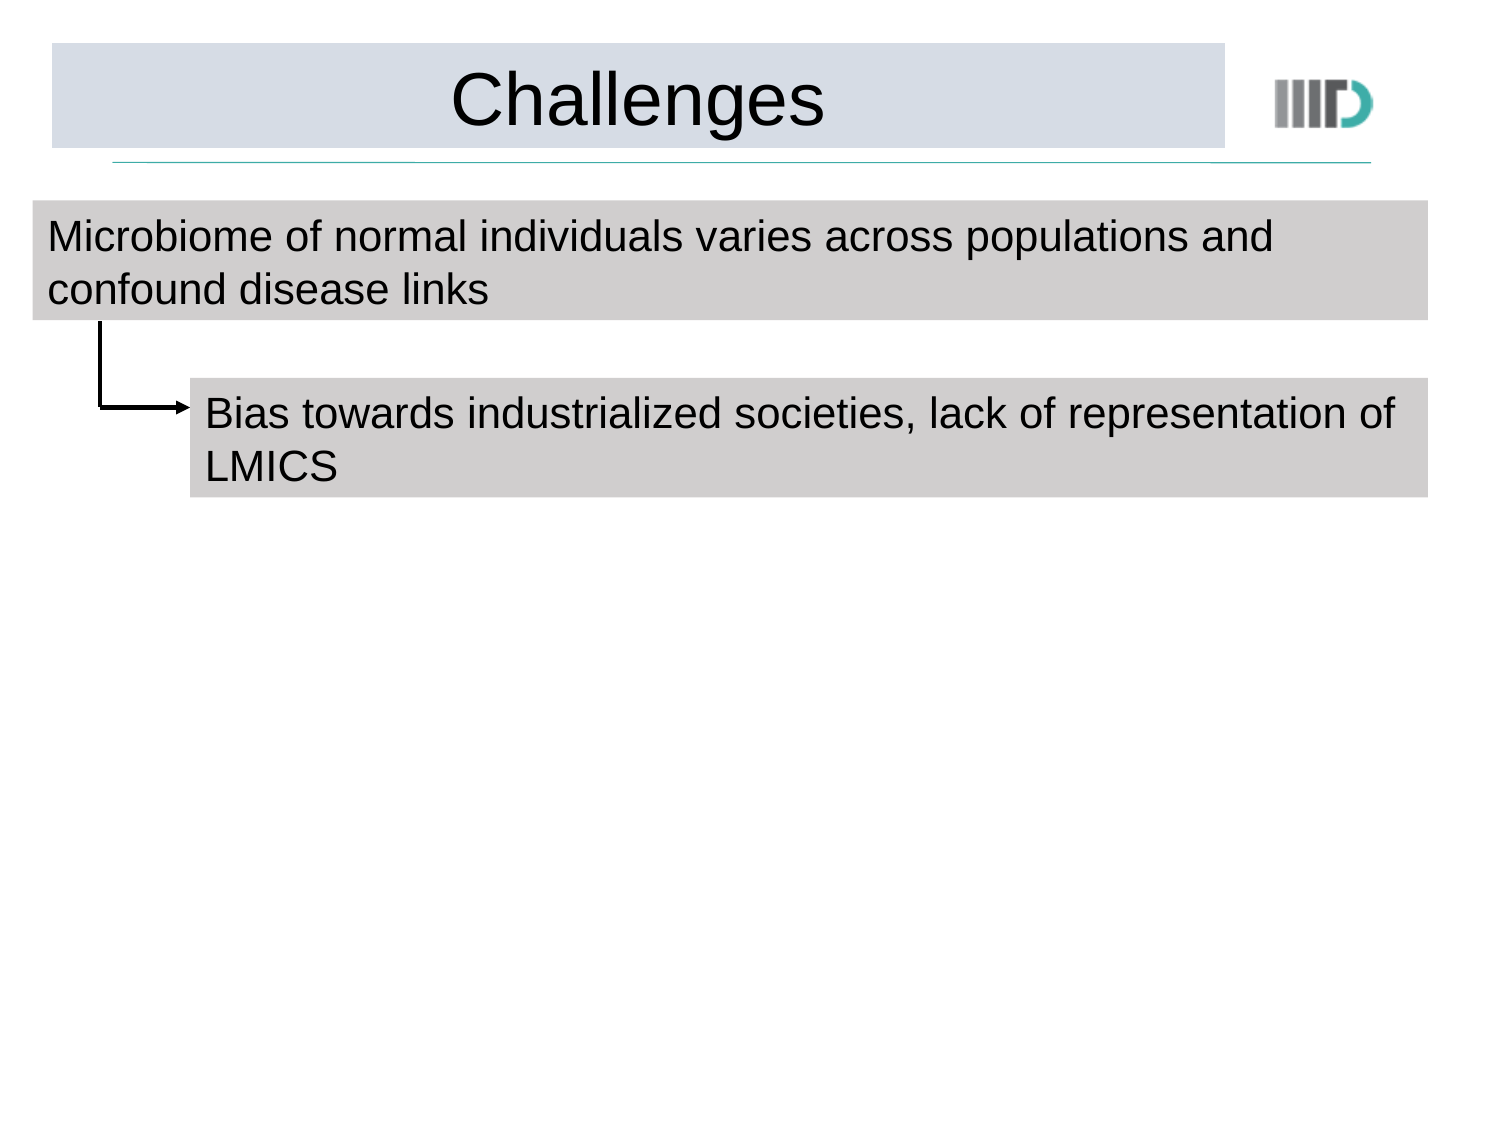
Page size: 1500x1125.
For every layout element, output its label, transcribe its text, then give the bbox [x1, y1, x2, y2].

text_box Microbiome of normal individuals varies across populations and confound disease links [32, 200, 1428, 321]
text_box Bias towards industrialized societies, lack of representation of LMICS [190, 377, 1428, 498]
picture [1256, 67, 1388, 141]
text_box Challenges [52, 43, 1225, 148]
